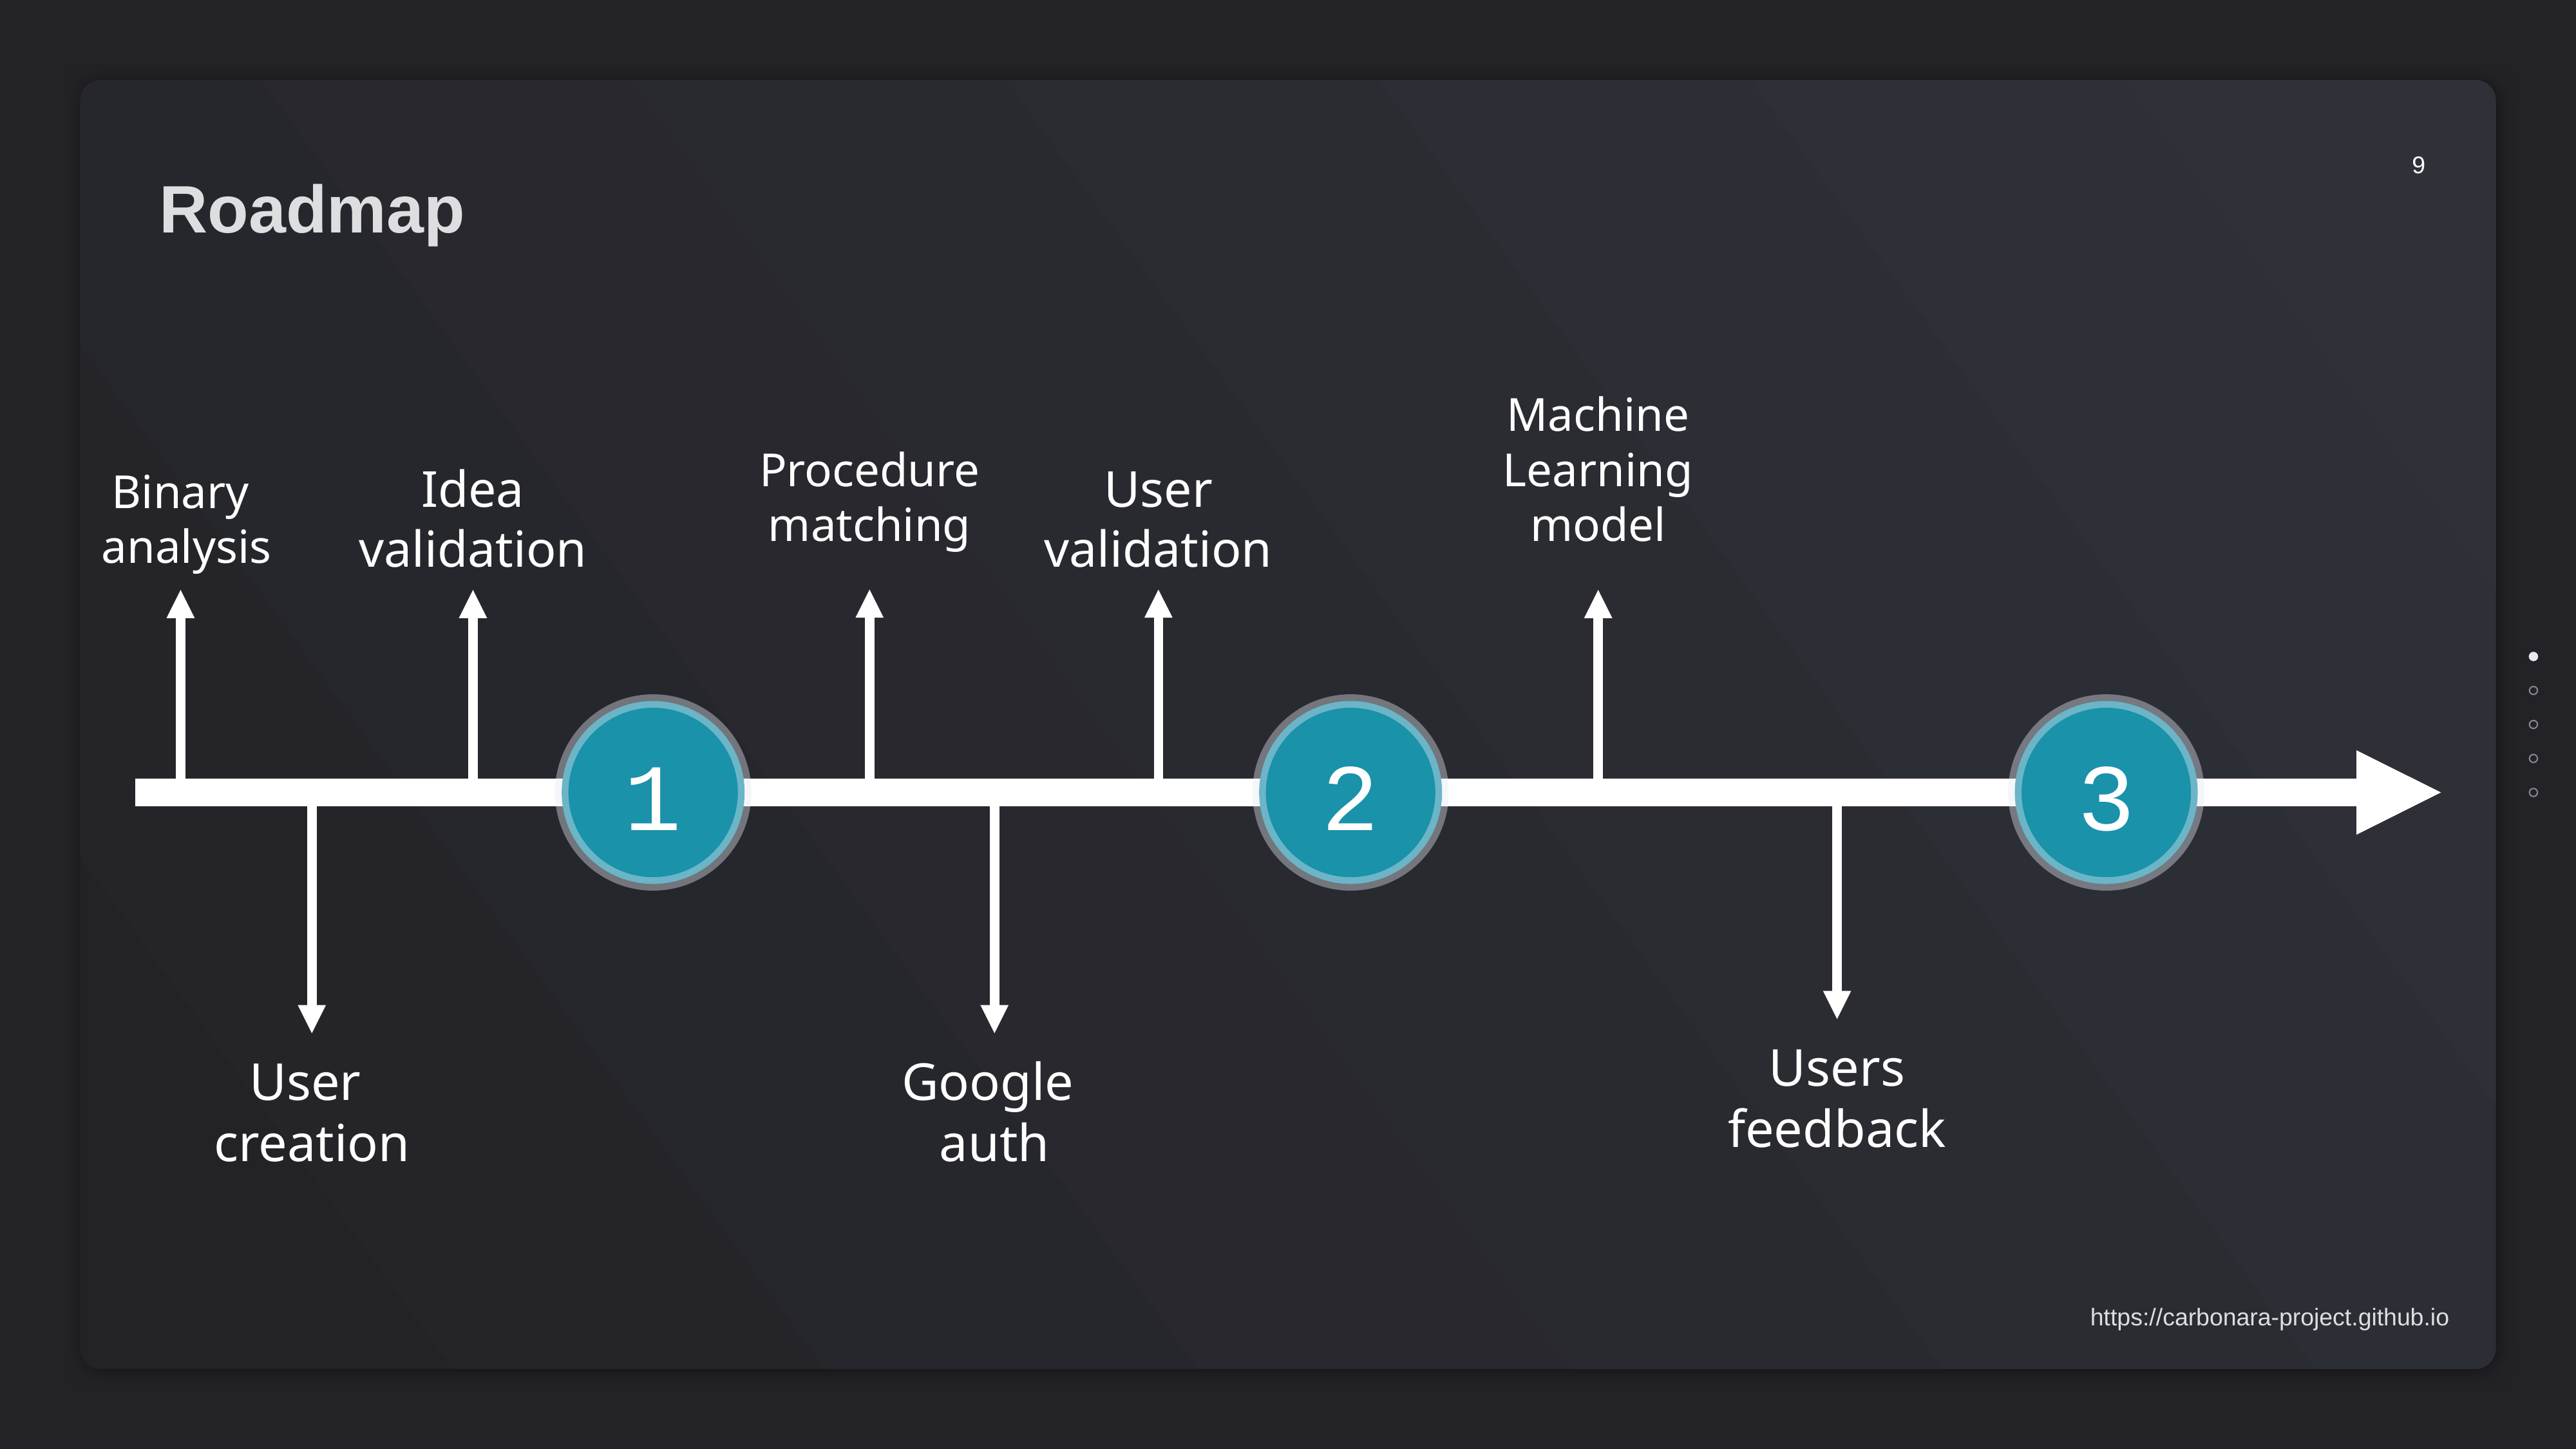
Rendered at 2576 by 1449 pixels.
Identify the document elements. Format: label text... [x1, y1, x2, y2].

text_box [1833, 784, 1841, 1019]
slide_number 9 [2405, 144, 2431, 185]
text_box [2205, 788, 2441, 797]
text_box [990, 799, 999, 1034]
text_box [866, 589, 874, 791]
text_box Binary analysis [84, 457, 277, 578]
text_box Procedure matching [753, 435, 985, 556]
text_box [308, 799, 316, 1034]
text_box Idea validation [354, 452, 592, 582]
text_box Users feedback [1722, 1029, 1952, 1163]
text_box [1594, 590, 1602, 791]
text_box Google auth [896, 1043, 1093, 1177]
text_box User validation [1039, 452, 1278, 582]
text_box [469, 590, 477, 791]
text_box User creation [208, 1043, 415, 1177]
text_box [1154, 589, 1163, 791]
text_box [561, 701, 745, 884]
text_box Machine Learning model [1497, 380, 1699, 556]
text_box Roadmap [154, 160, 591, 252]
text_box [2014, 701, 2198, 884]
text_box [176, 590, 185, 791]
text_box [1258, 701, 1443, 884]
